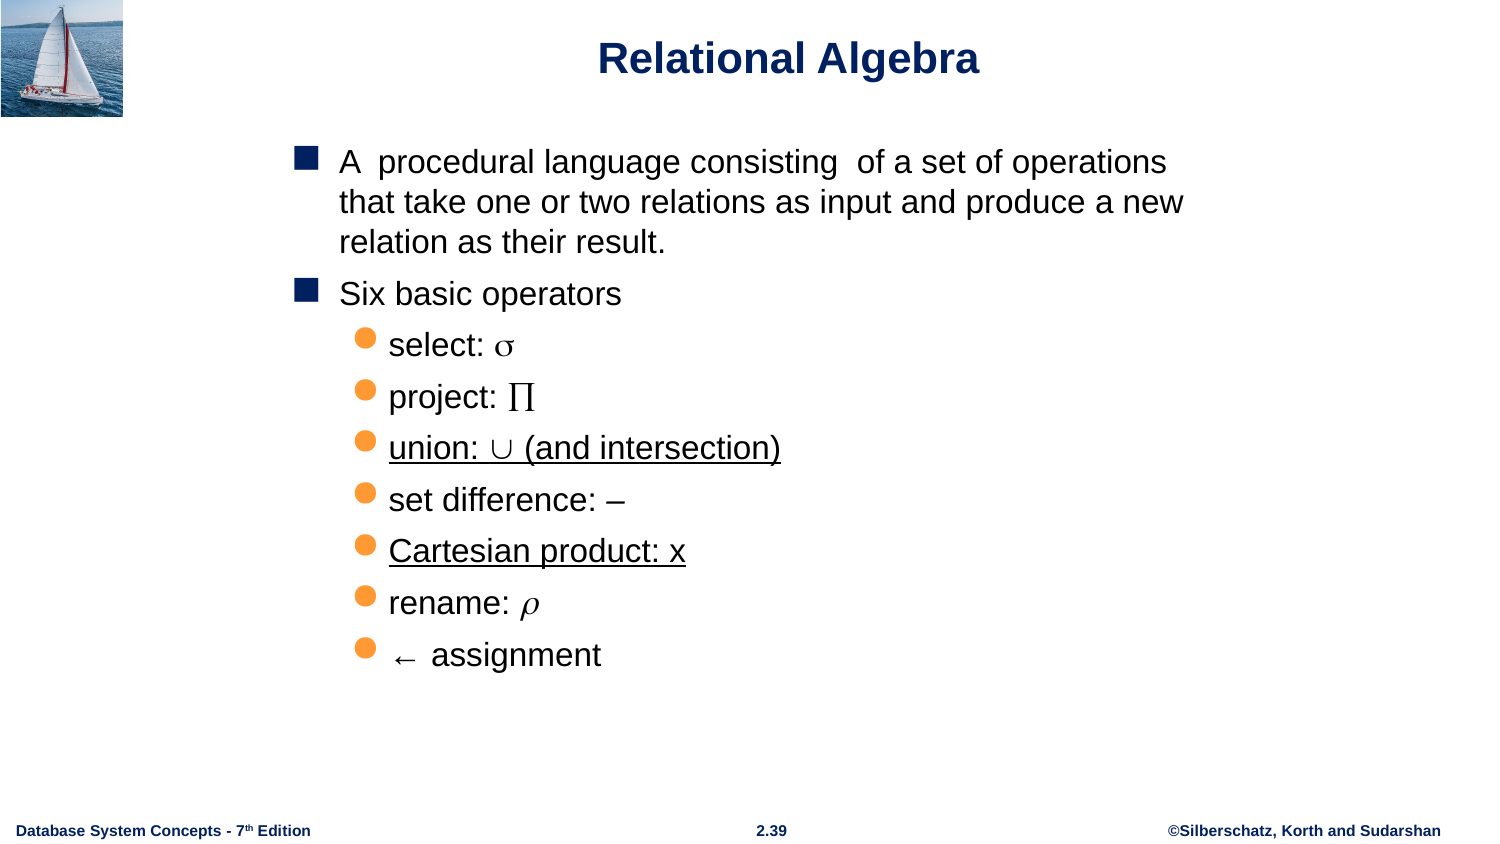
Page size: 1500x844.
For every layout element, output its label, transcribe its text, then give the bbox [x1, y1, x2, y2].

picture [0, 0, 123, 117]
list A procedural language consisting of a set of operations that take one or two relations as input and produce a new relation as their result. Six basic operators select:  project:  union:  (and intersection) set difference: – Cartesian product: x rename:  ← assignment [282, 132, 1212, 733]
title Relational Algebra [125, 14, 1452, 90]
